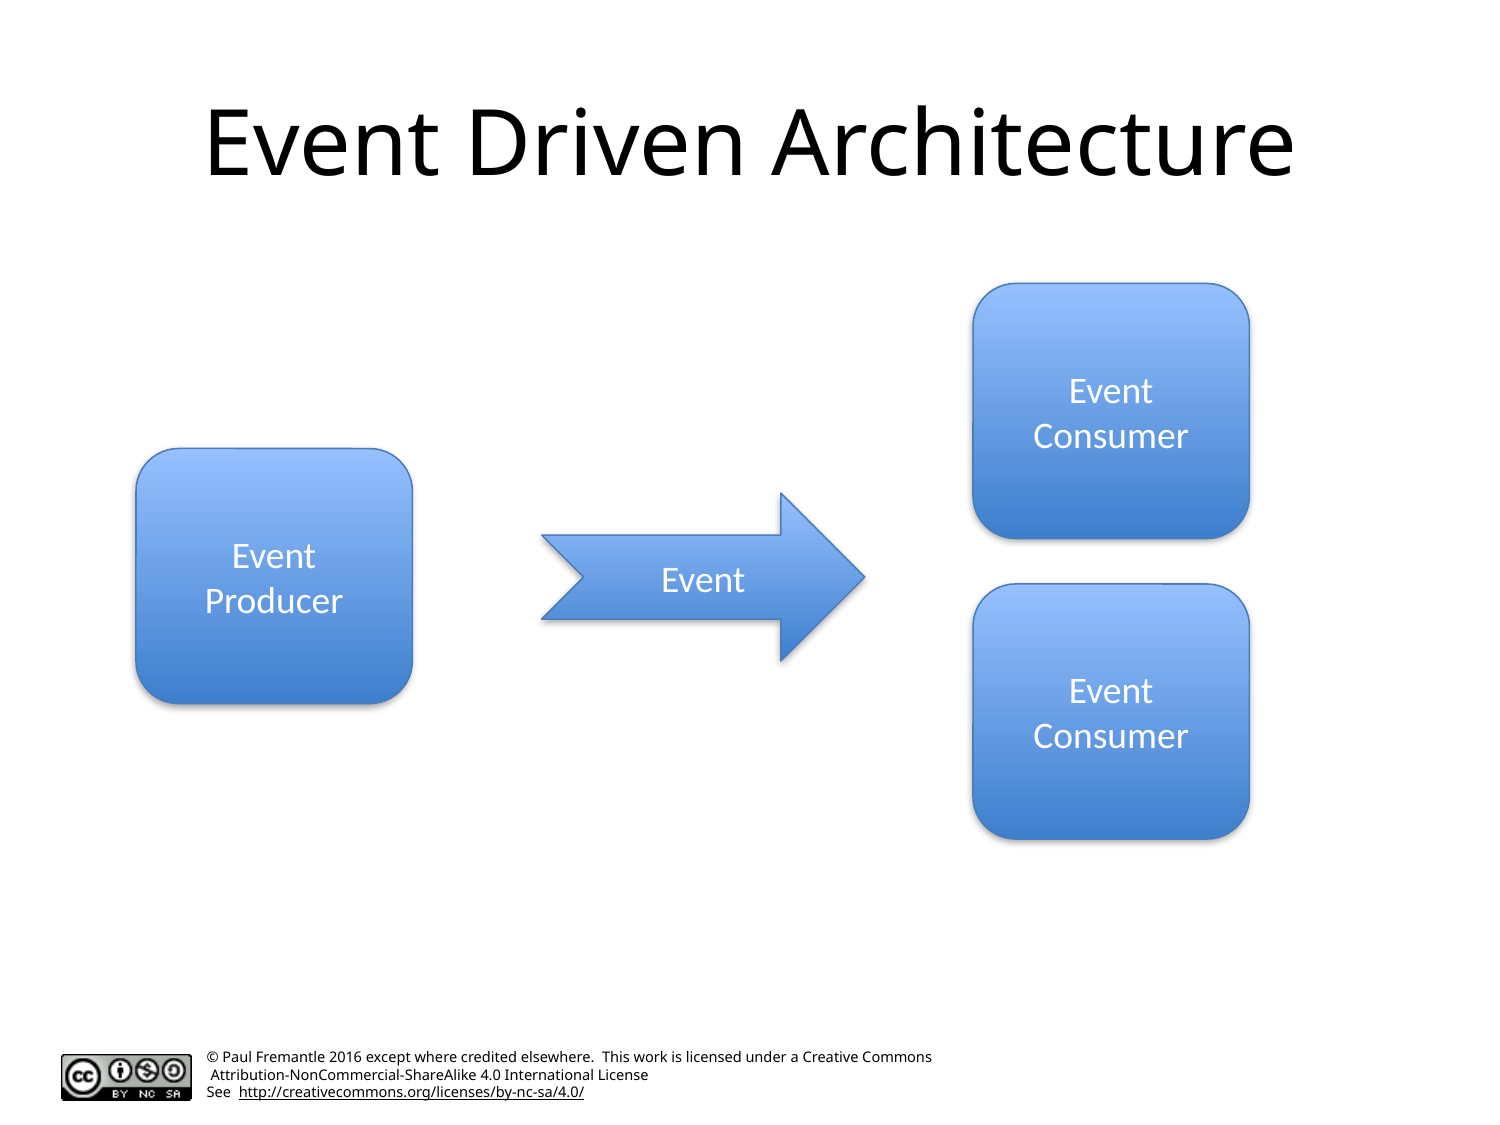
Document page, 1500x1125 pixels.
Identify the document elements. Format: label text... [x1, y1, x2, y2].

text_box Event Consumer [972, 283, 1250, 539]
text_box Event Producer [135, 448, 413, 704]
picture [61, 1054, 192, 1101]
text_box Event Consumer [972, 583, 1250, 840]
text_box Event [541, 493, 865, 662]
title Event Driven Architecture [75, 45, 1425, 233]
